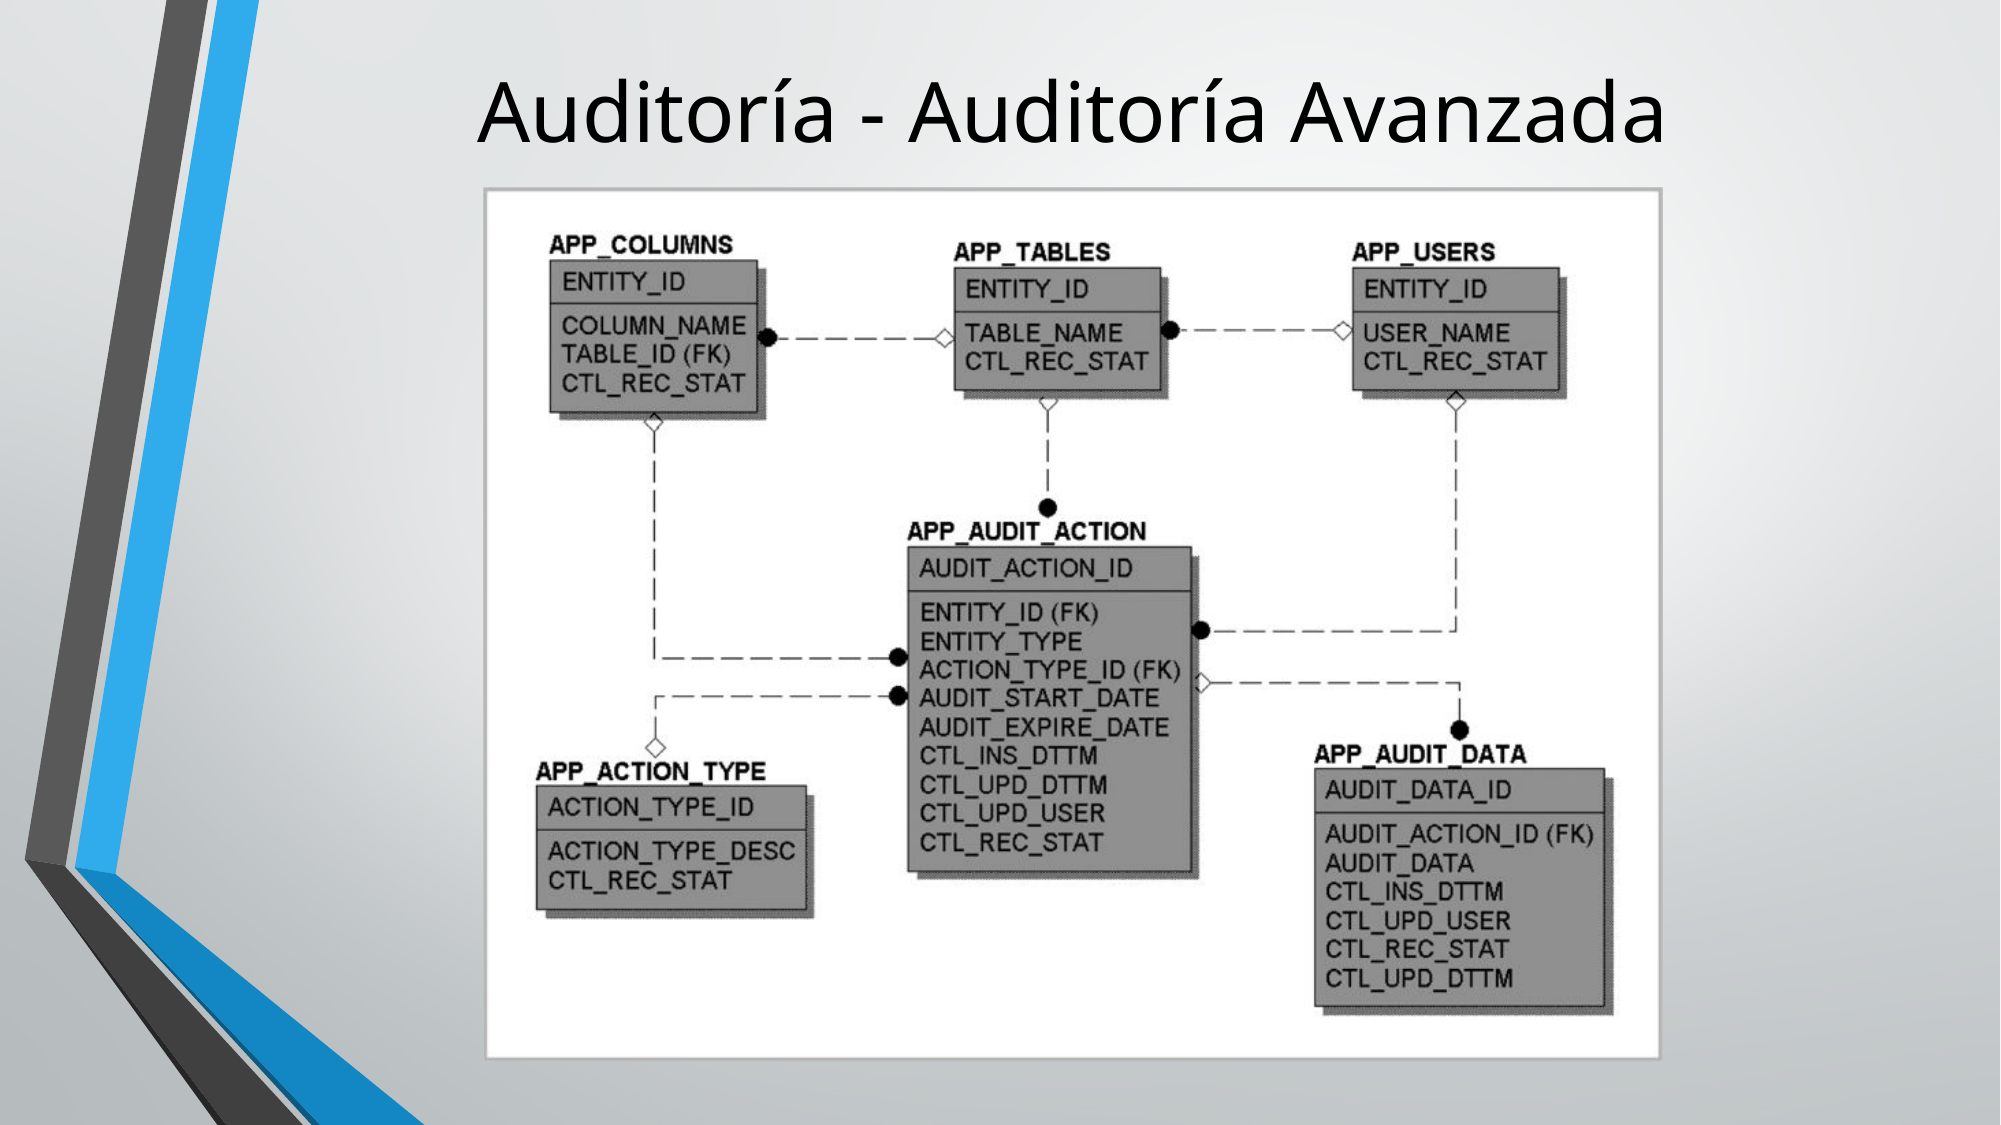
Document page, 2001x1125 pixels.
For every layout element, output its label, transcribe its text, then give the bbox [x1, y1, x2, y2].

title Auditoría - Auditoría Avanzada [251, 30, 1895, 188]
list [482, 186, 1663, 1063]
